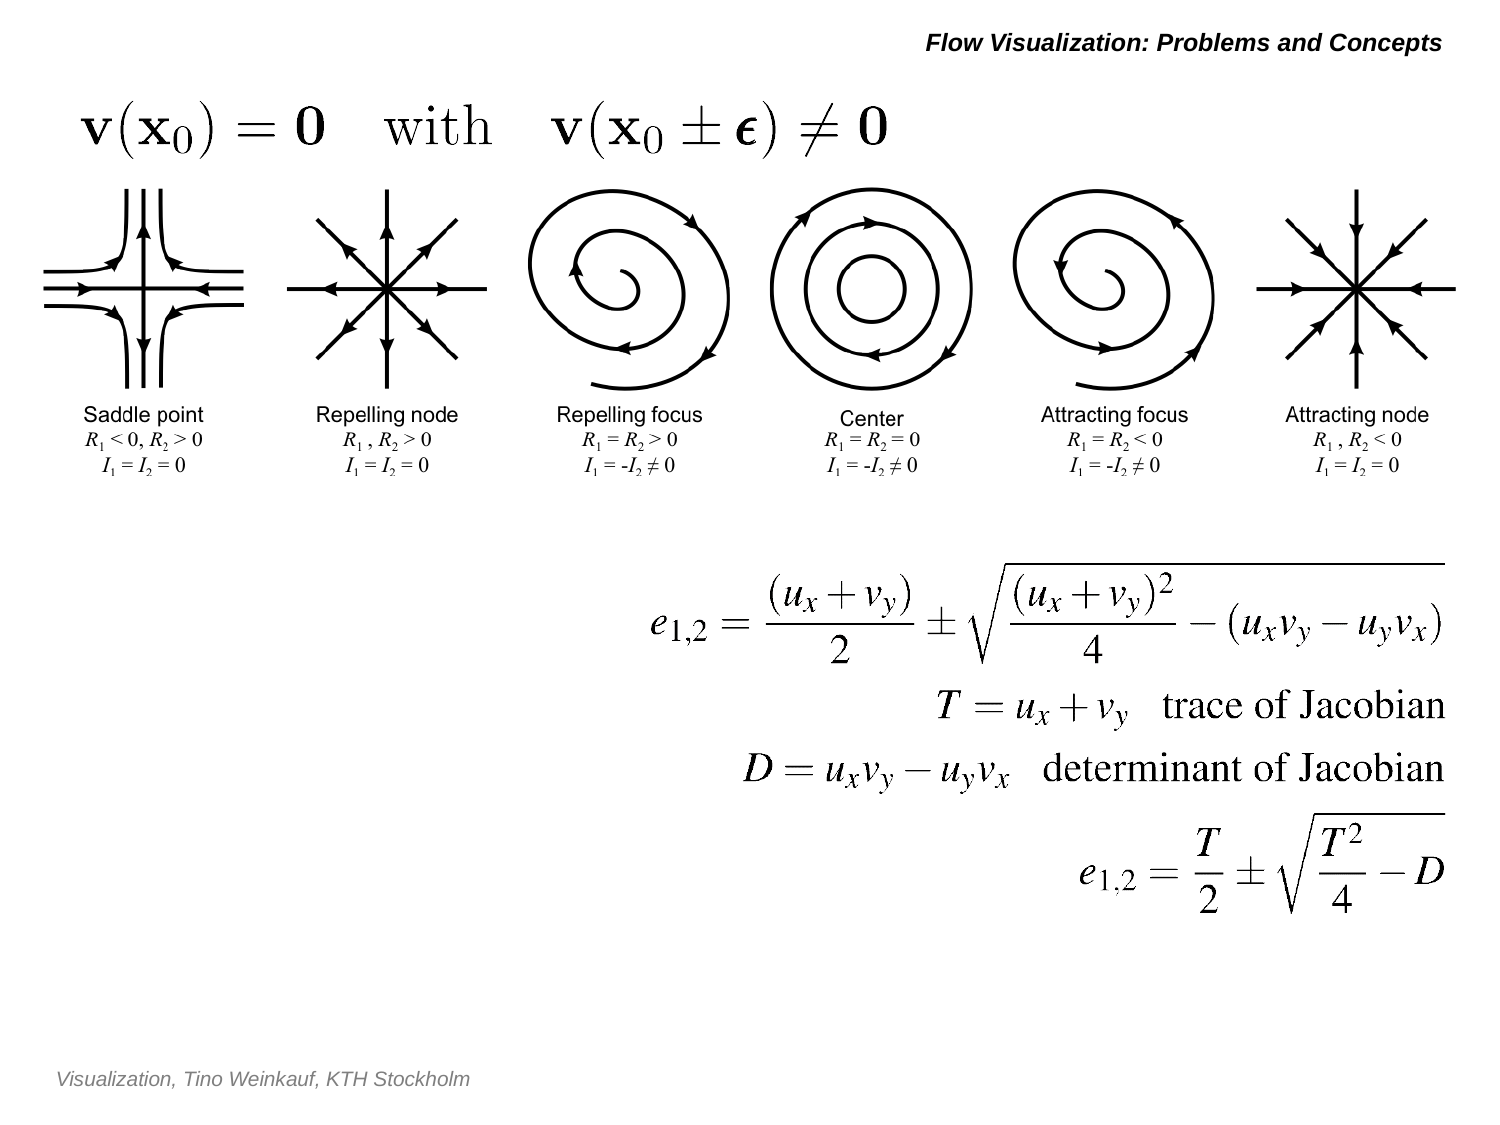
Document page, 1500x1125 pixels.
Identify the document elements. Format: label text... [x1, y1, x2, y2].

picture [43, 187, 1457, 477]
title Flow Visualization: Problems and Concepts [237, 18, 1460, 67]
picture [737, 748, 1448, 796]
picture [74, 99, 888, 163]
picture [935, 684, 1448, 732]
picture [1077, 812, 1448, 918]
picture [649, 562, 1448, 668]
